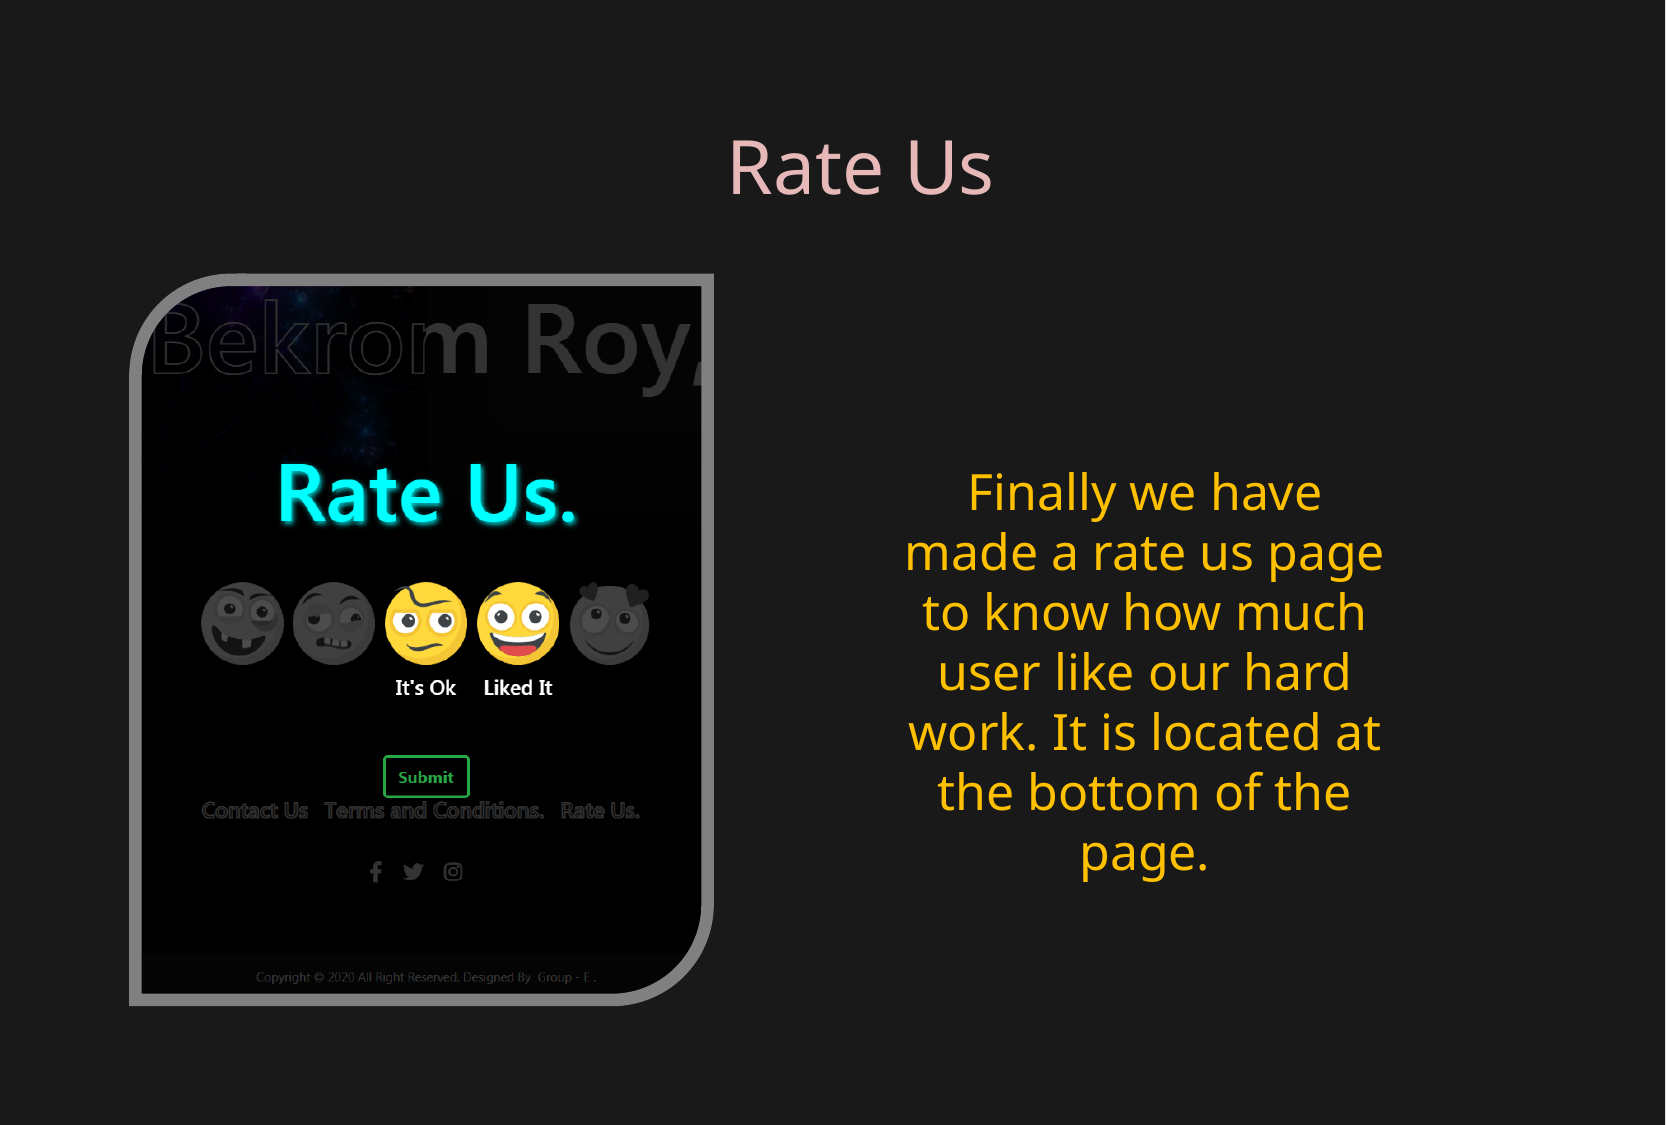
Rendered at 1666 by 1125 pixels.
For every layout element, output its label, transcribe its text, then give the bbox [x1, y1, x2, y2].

subtitle Finally we have made a rate us page to know how much user like our hard work. It is located at the bottom of the page. [882, 452, 1408, 888]
picture [135, 279, 708, 1001]
text_box Rate Us [712, 112, 1011, 218]
